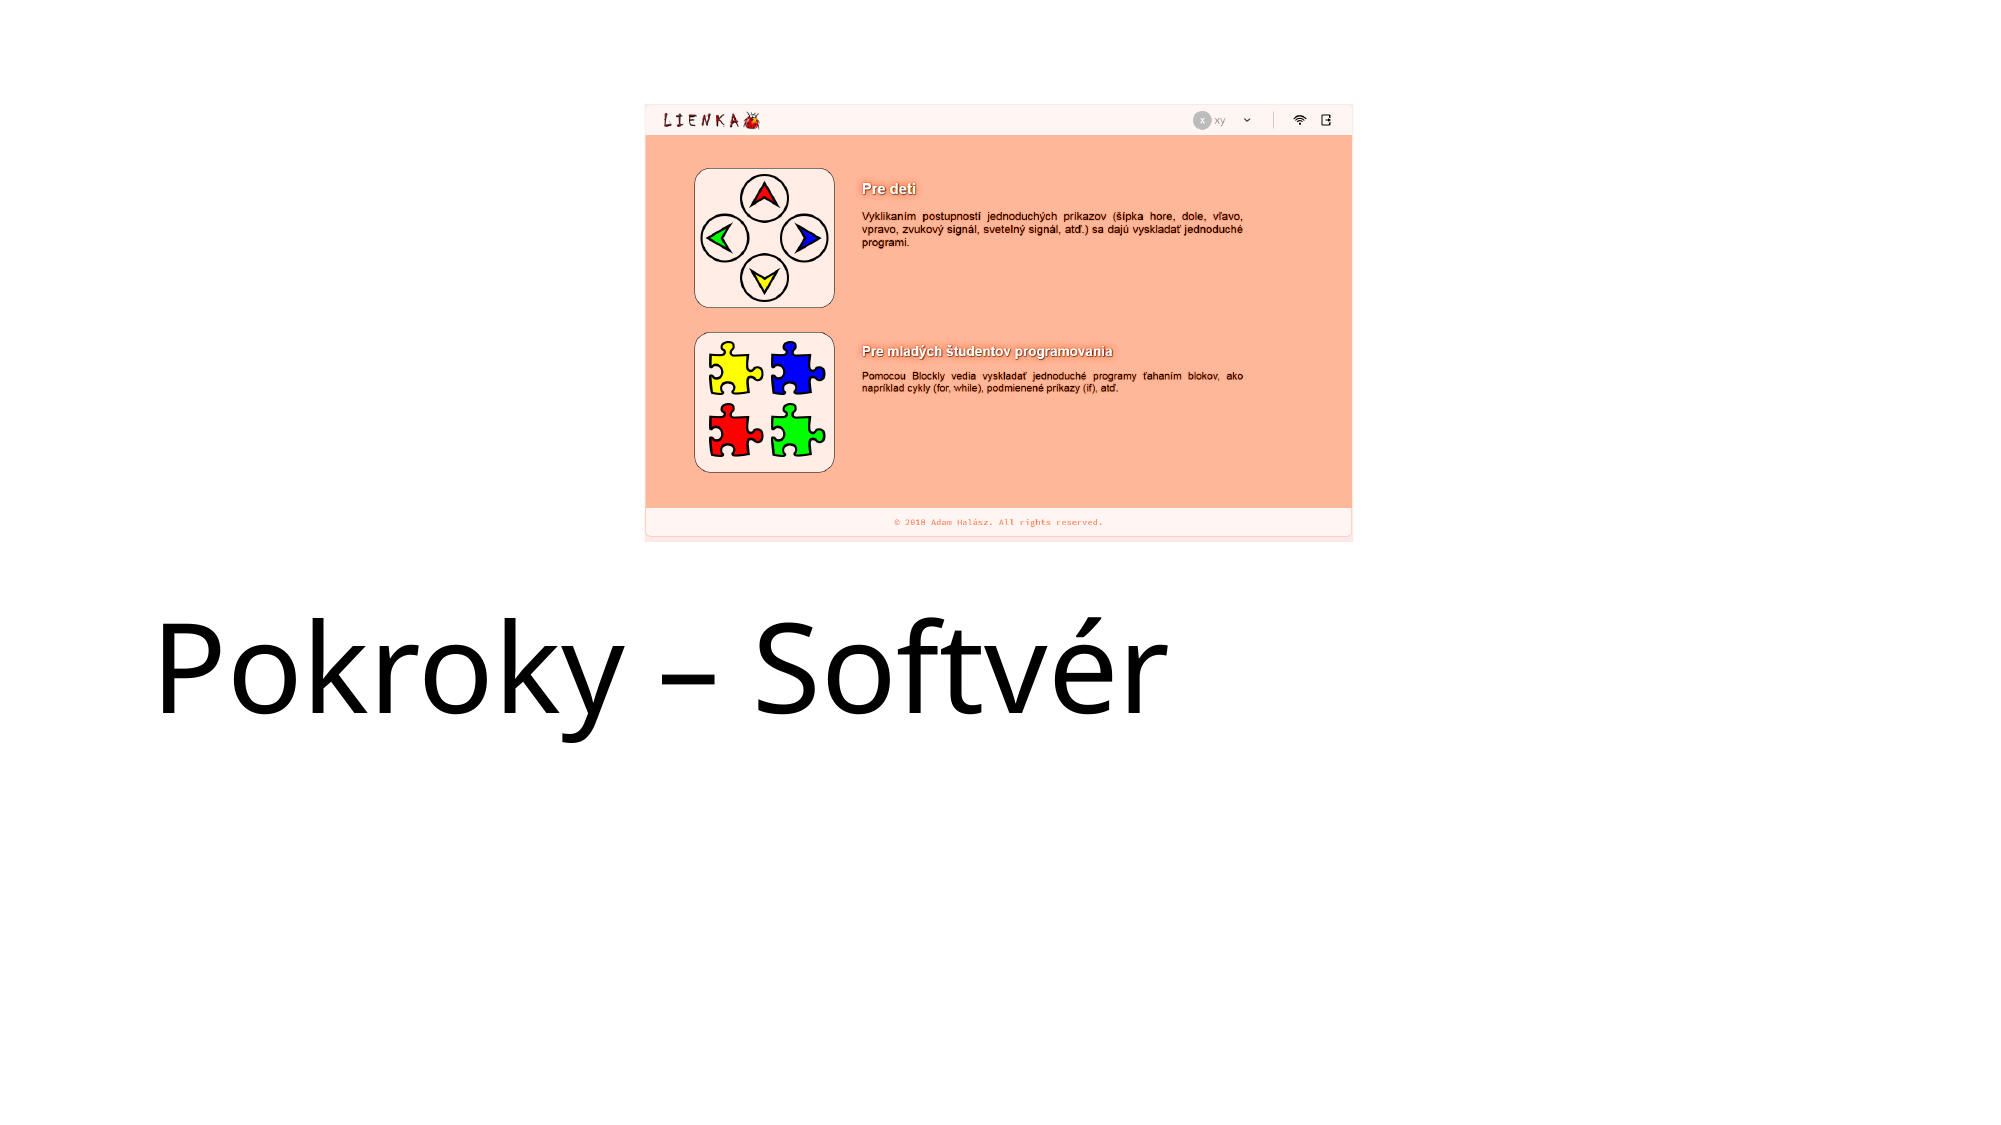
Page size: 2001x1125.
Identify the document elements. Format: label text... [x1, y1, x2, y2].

title Pokroky – Softvér [136, 280, 1862, 749]
picture [644, 104, 1354, 542]
